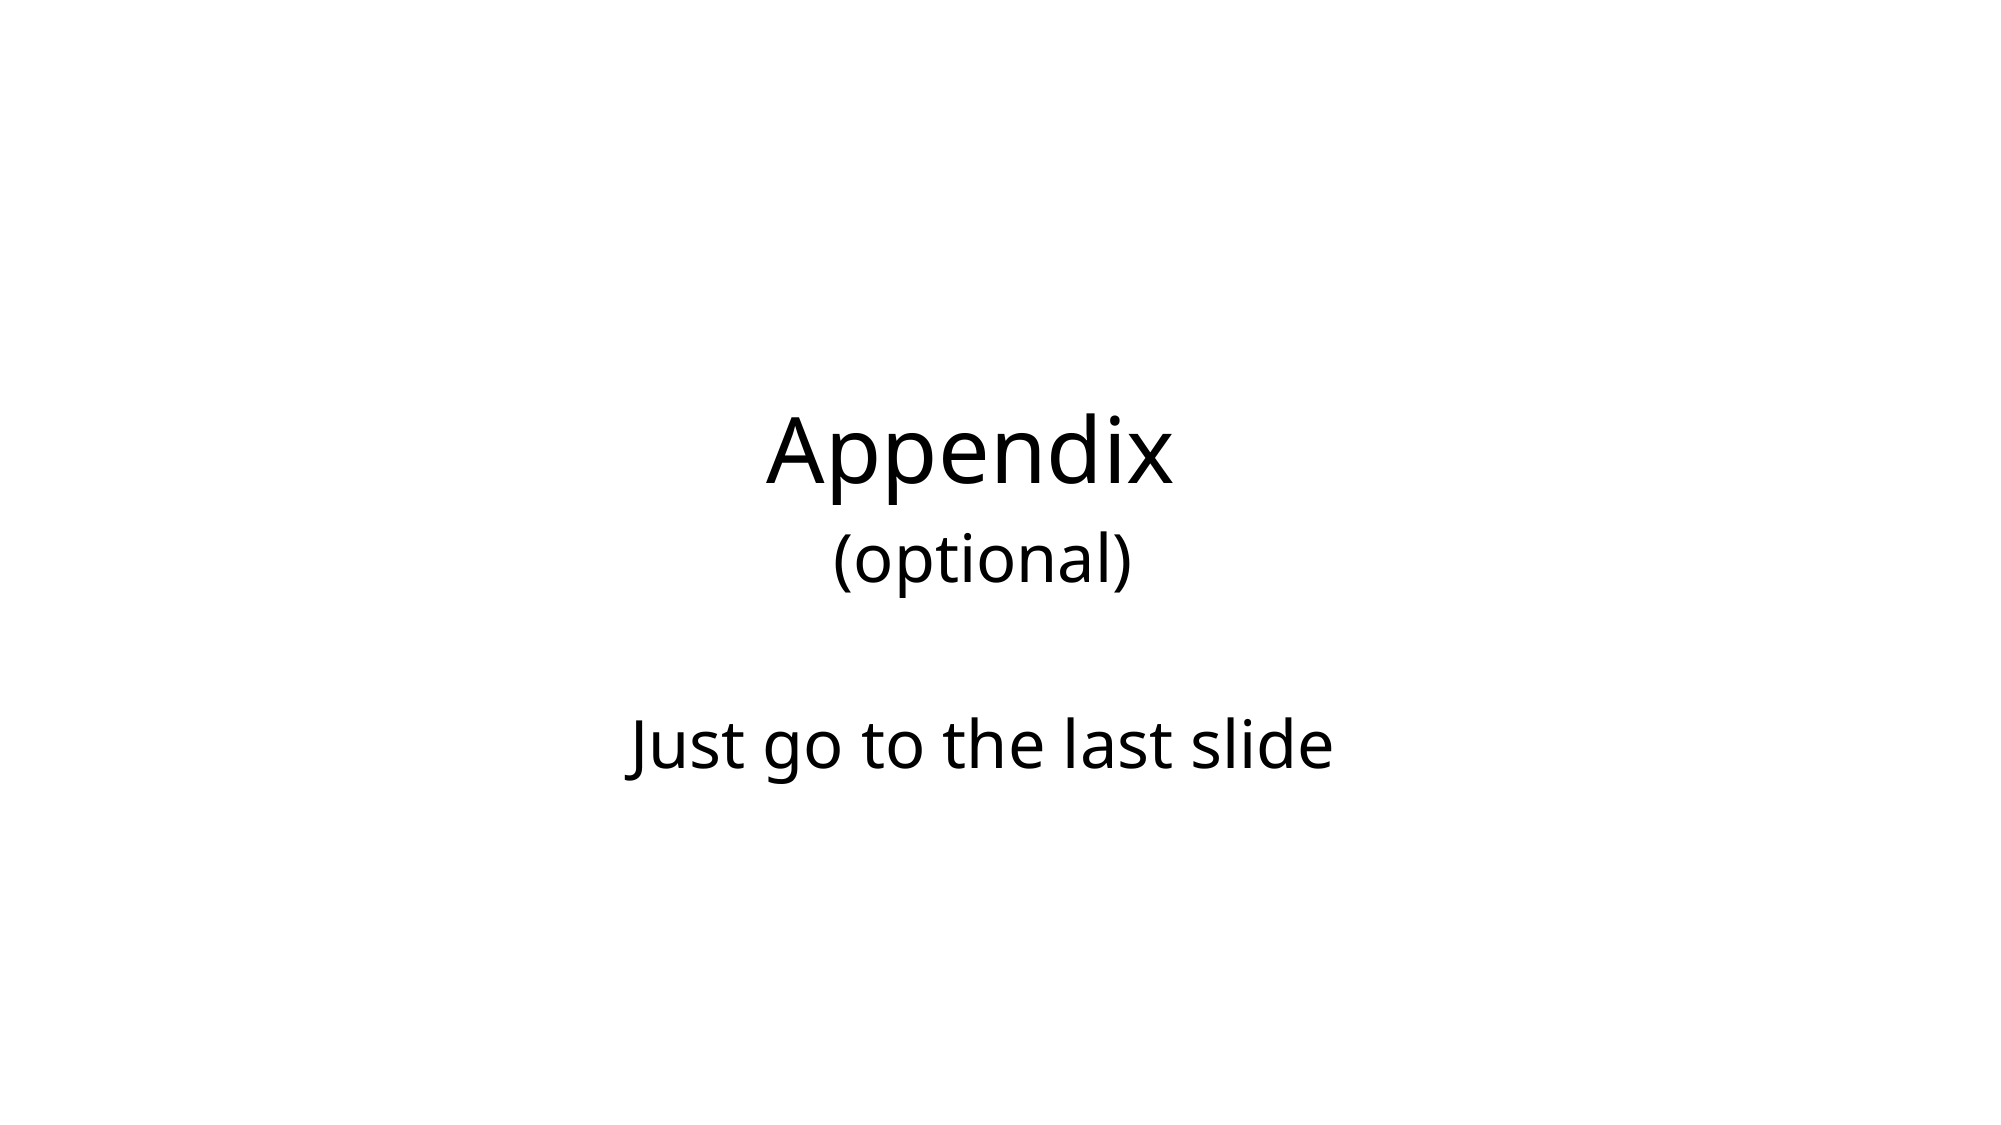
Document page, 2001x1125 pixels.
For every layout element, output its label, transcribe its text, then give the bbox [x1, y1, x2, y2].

list Appendix (optional) Just go to the last slide [120, 397, 1846, 1028]
